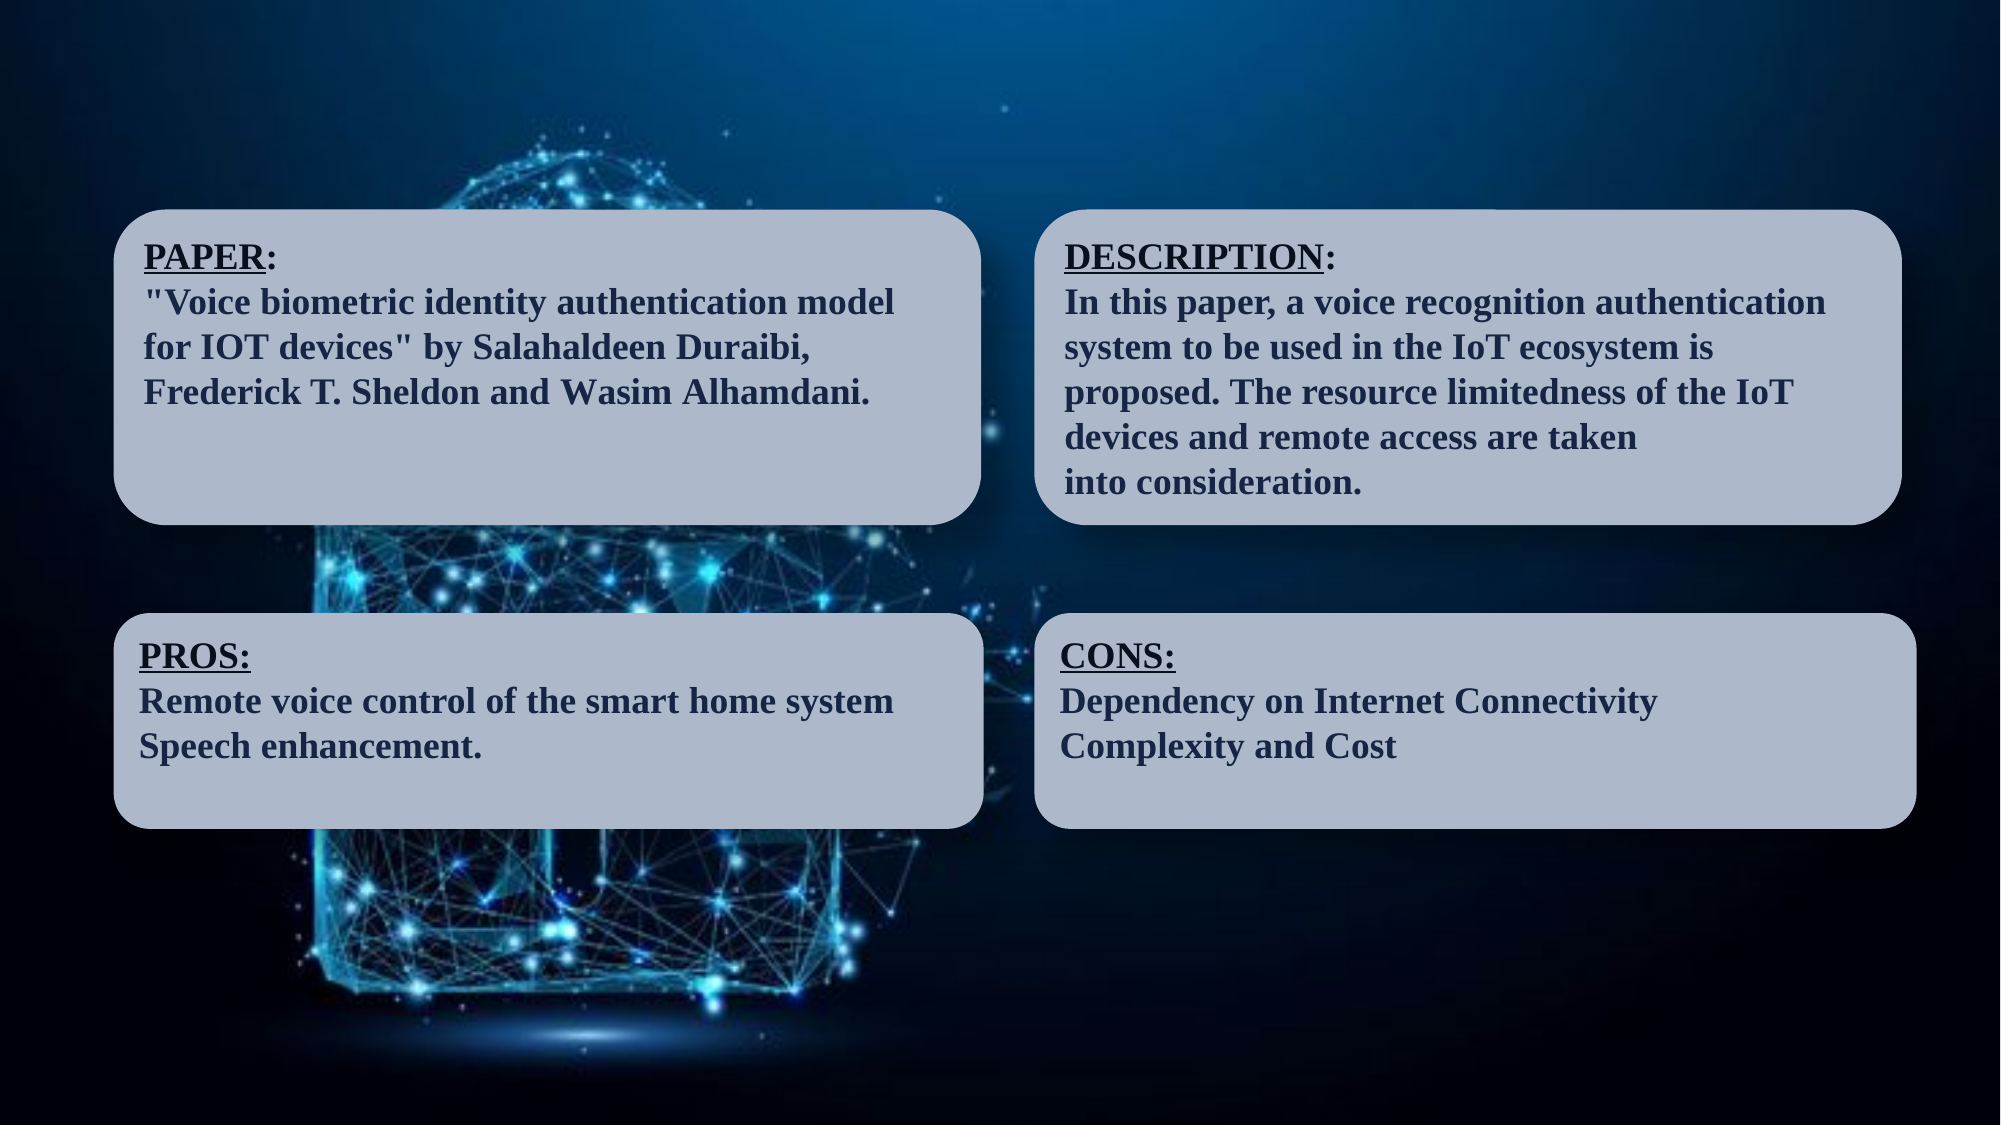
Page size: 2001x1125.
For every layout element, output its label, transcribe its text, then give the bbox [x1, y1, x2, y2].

text_box DESCRIPTION: In this paper, a voice recognition authentication system to be used in the IoT ecosystem is proposed. The resource limitedness of the IoT devices and remote access are taken into consideration. [1034, 209, 1902, 526]
text_box PAPER: "Voice biometric identity authentication model for IOT devices" by Salahaldeen Duraibi, Frederick T. Sheldon and Wasim Alhamdani. [113, 209, 982, 526]
text_box CONS: Dependency on Internet Connectivity Complexity and Cost [1034, 613, 1917, 829]
text_box PROS: Remote voice control of the smart home system Speech enhancement. [113, 613, 984, 829]
picture [0, 0, 2001, 1125]
